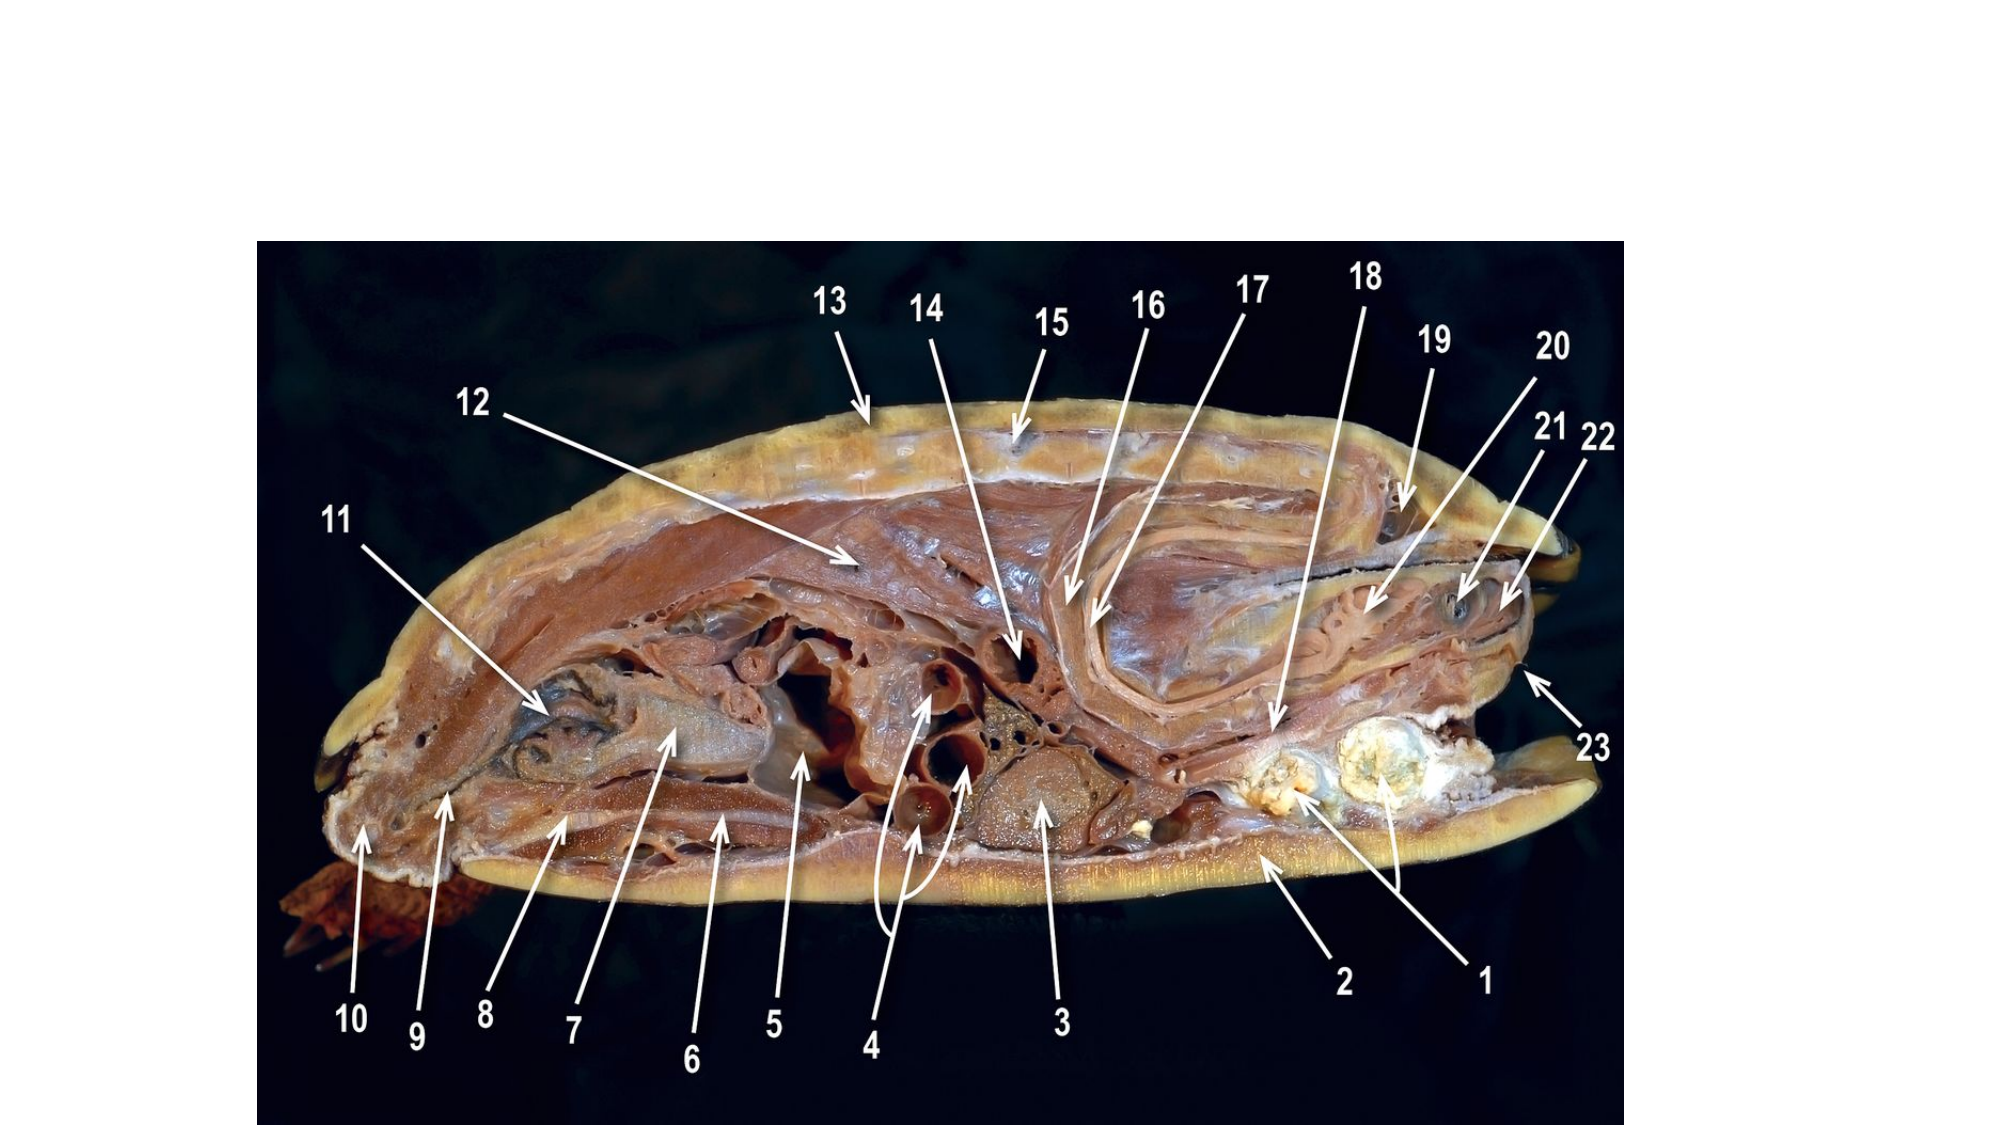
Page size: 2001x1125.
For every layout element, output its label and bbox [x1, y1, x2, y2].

picture [257, 241, 1624, 1125]
